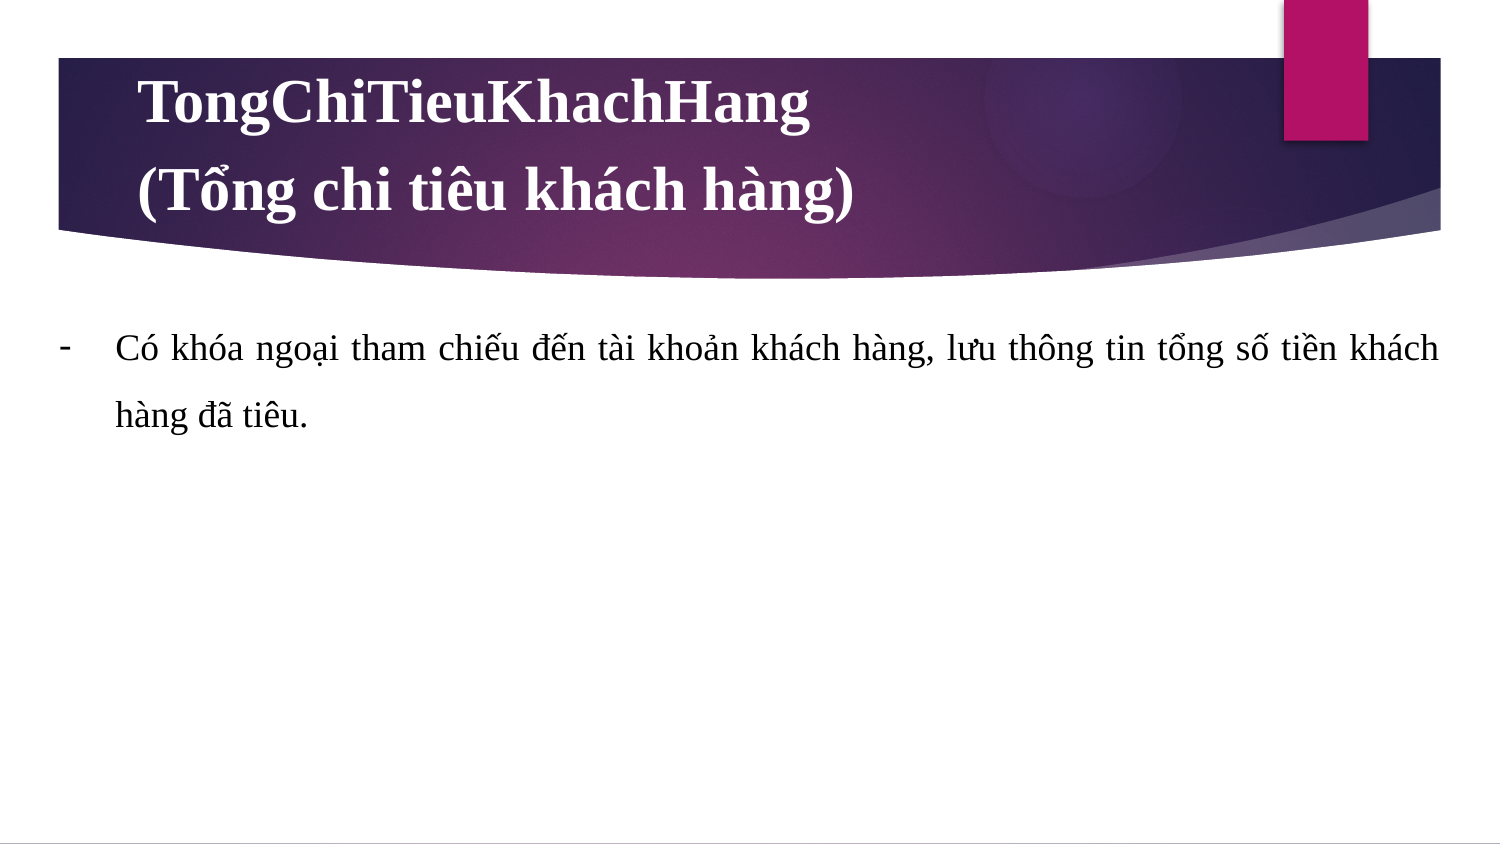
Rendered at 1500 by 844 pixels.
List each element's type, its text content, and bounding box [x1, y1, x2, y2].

text_box TongChiTieuKhachHang (Tổng chi tiêu khách hàng) [122, 52, 1500, 231]
text_box Có khóa ngoại tham chiếu đến tài khoản khách hàng, lưu thông tin tổng số tiền khách hàng đã tiêu. [44, 292, 1456, 443]
